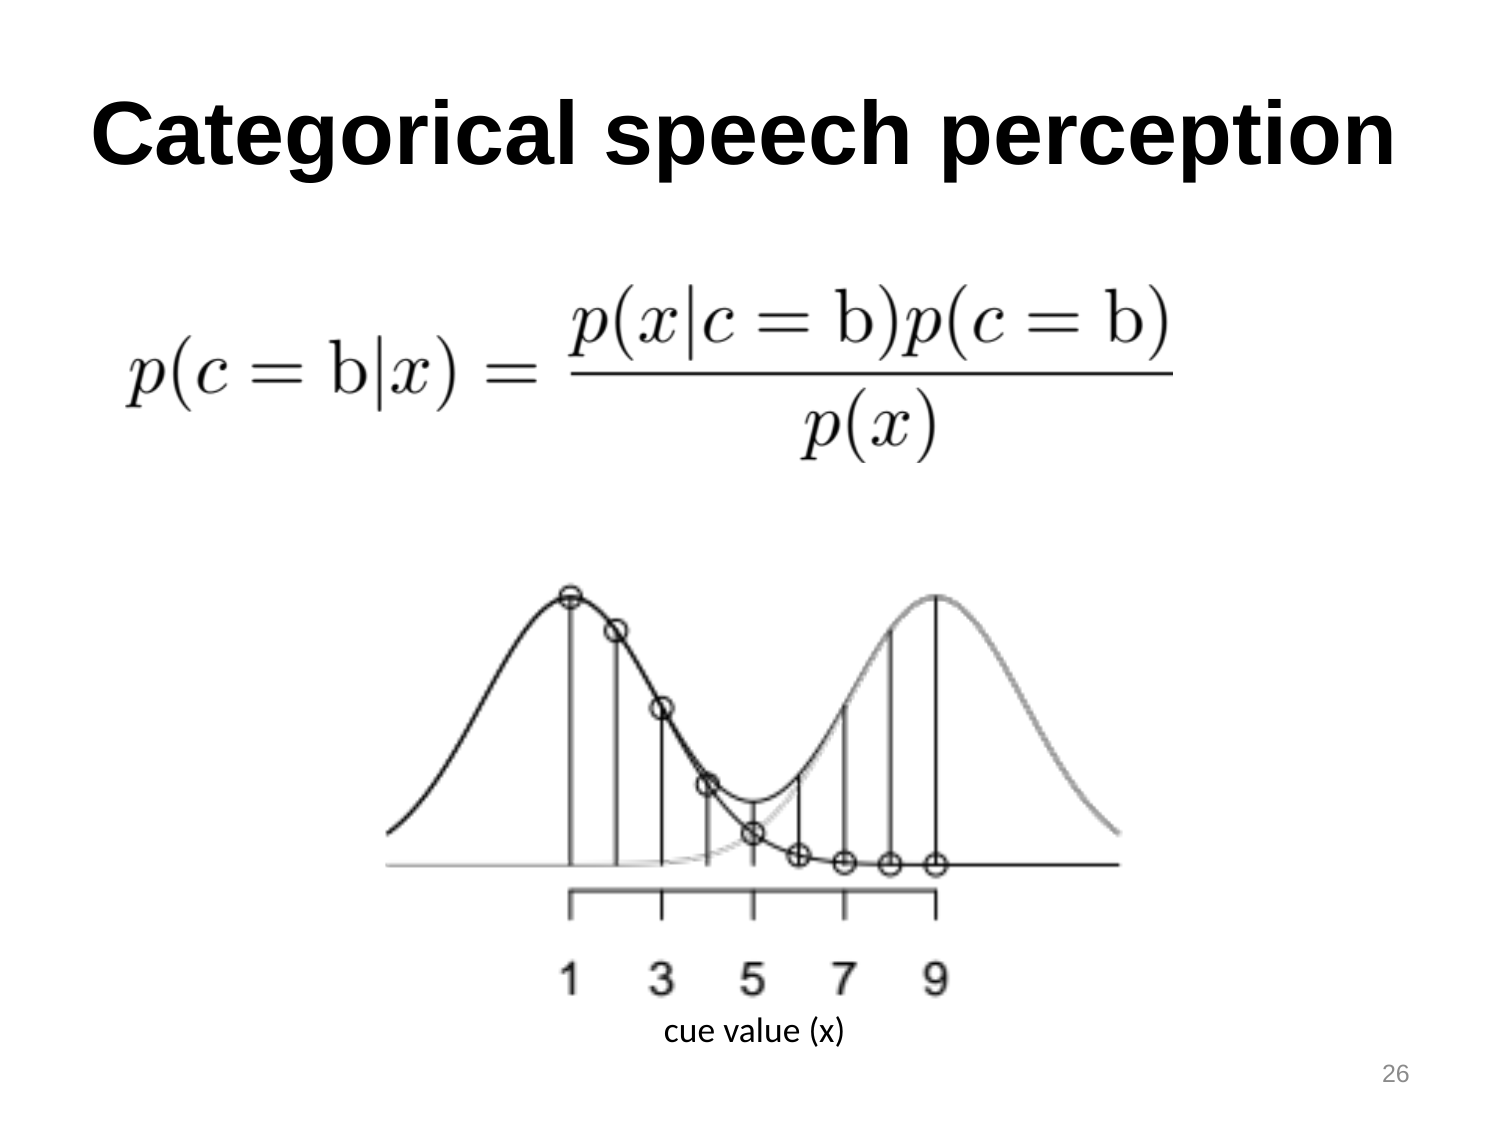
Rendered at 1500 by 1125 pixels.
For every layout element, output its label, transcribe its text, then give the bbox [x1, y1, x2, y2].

title Categorical speech perception [75, 45, 1425, 233]
picture [124, 282, 1263, 1125]
slide_number 26 [1266, 1042, 1425, 1103]
